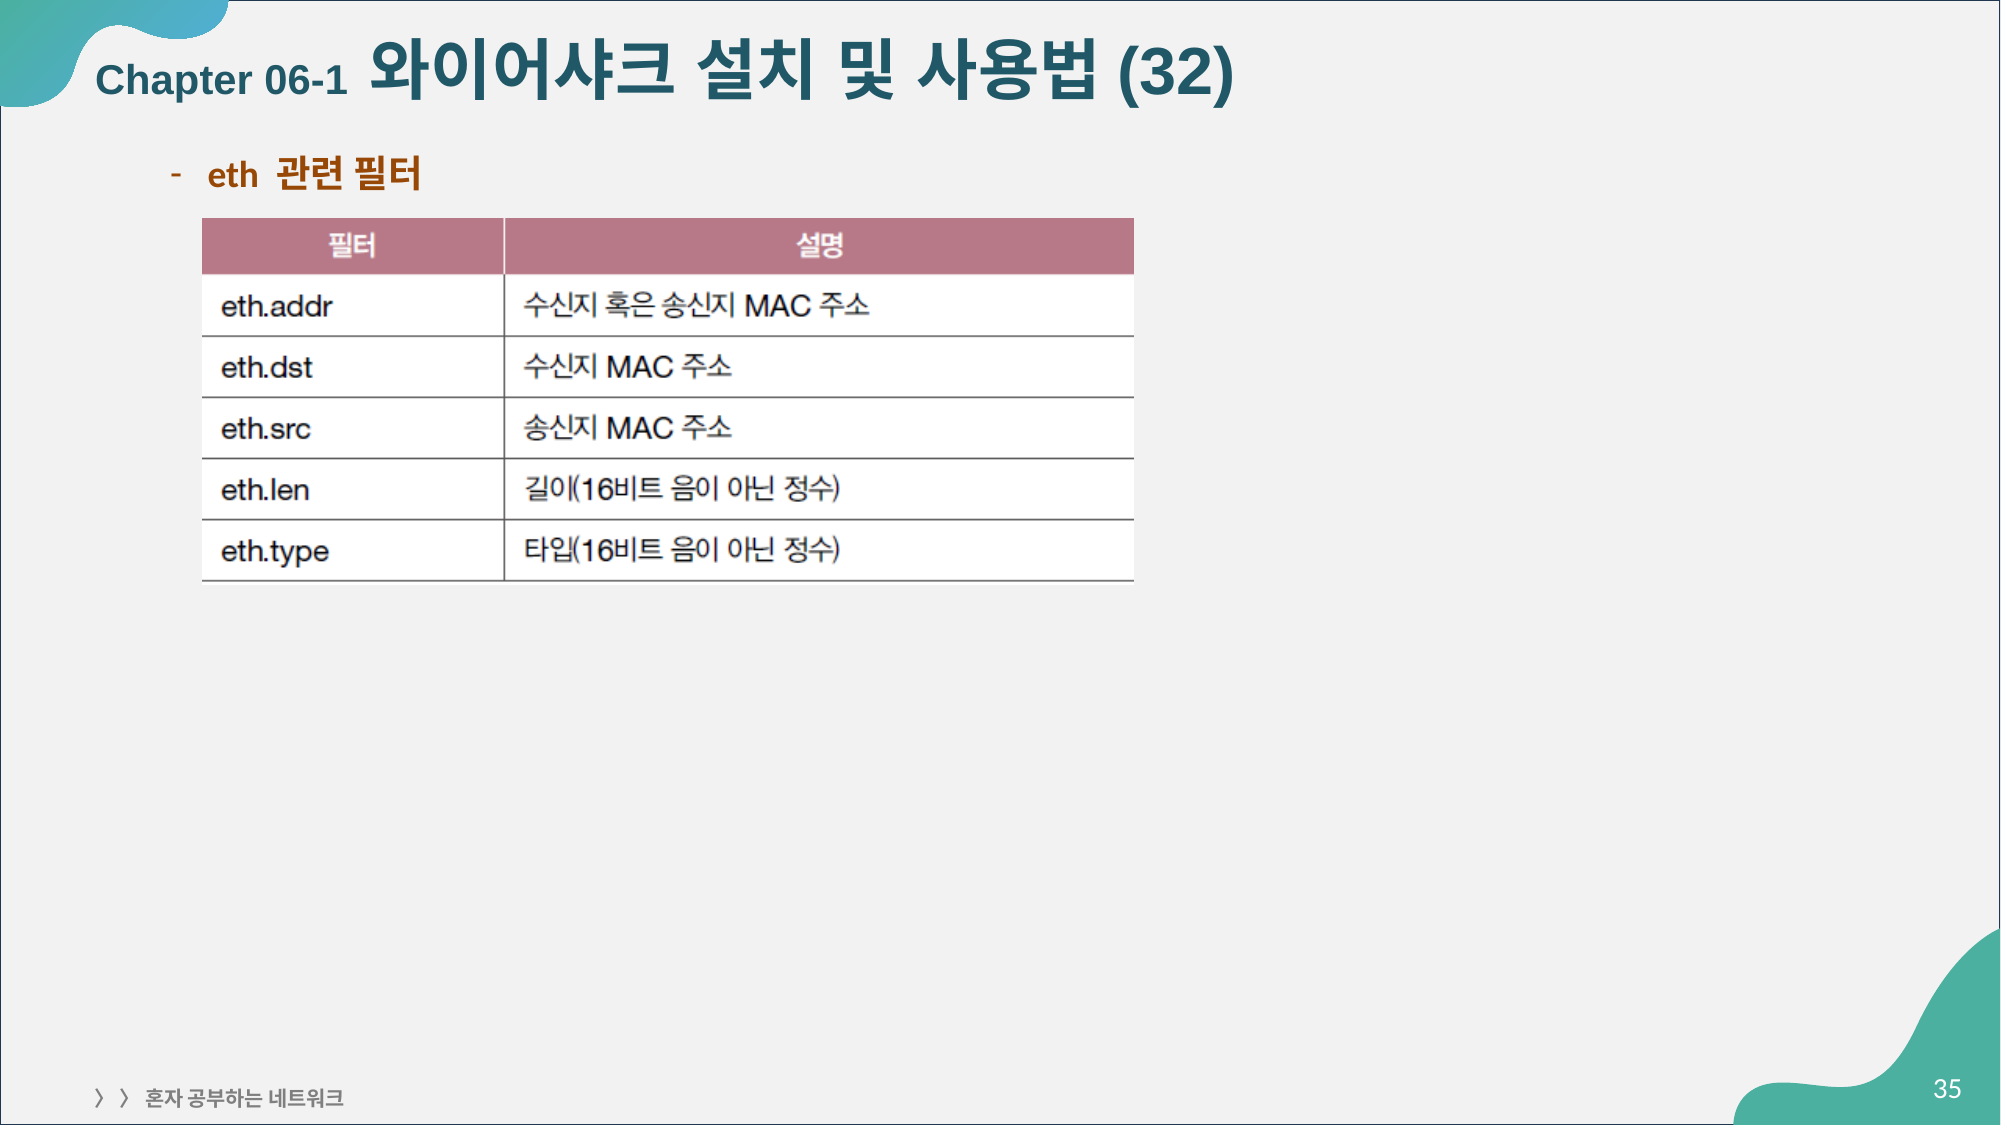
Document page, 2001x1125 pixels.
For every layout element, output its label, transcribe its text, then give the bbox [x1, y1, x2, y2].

picture [202, 218, 1135, 585]
list eth 관련 필터 [79, 133, 1931, 1035]
footer 〉 〉 혼자 공부하는 네트워크 [79, 1078, 755, 1114]
slide_number ‹#› [1917, 1061, 1984, 1122]
title Chapter 06-1 와이어샤크 설치 및 사용법(32) [79, 17, 1931, 128]
